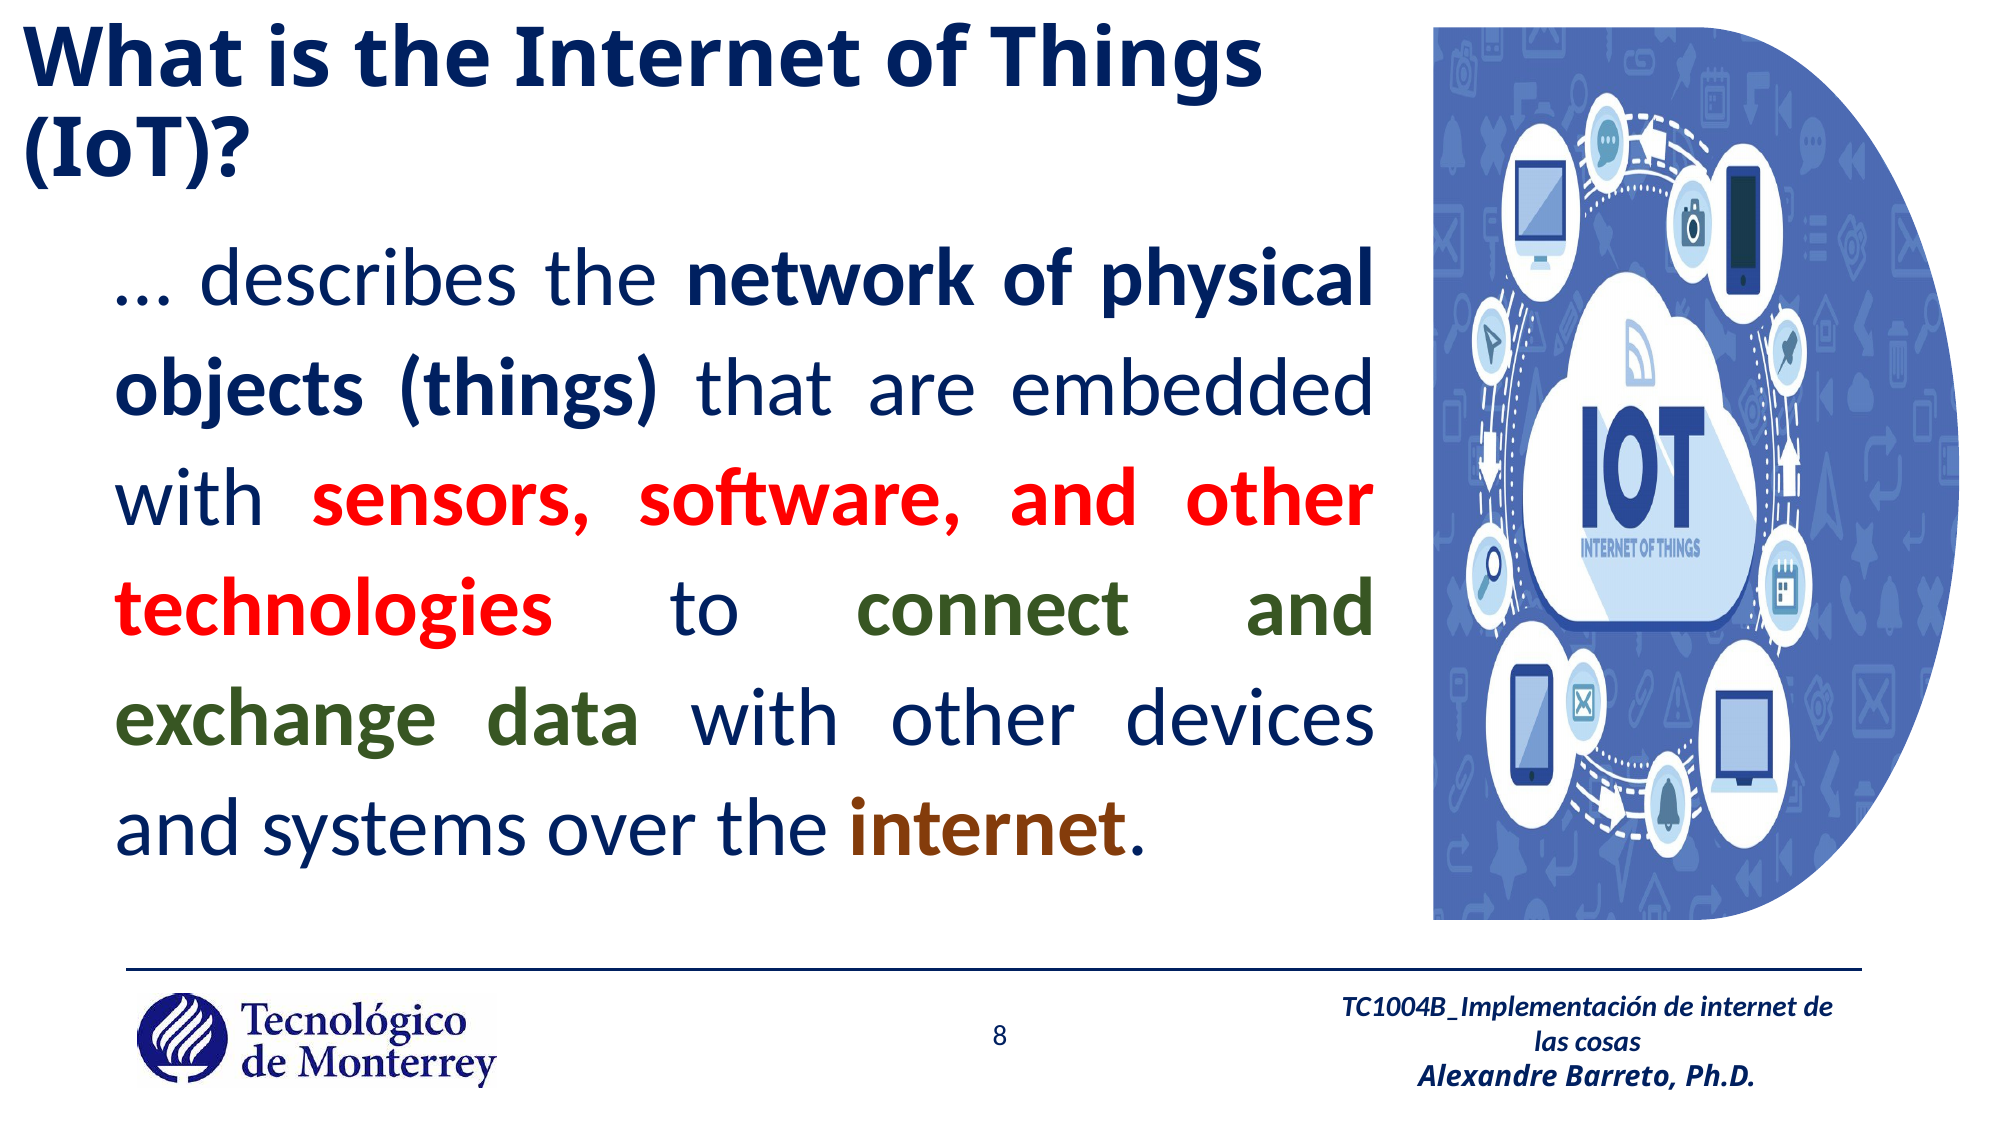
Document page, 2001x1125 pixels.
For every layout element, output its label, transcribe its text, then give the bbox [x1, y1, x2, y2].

picture [137, 993, 497, 1088]
list … describes the network of physical objects (things) that are embedded with sensors, software, and other technologies to connect and exchange data with other devices and systems over the internet. [99, 205, 1392, 920]
title What is the Internet of Things (IoT)? [8, 6, 1392, 203]
picture [1433, 27, 1960, 920]
